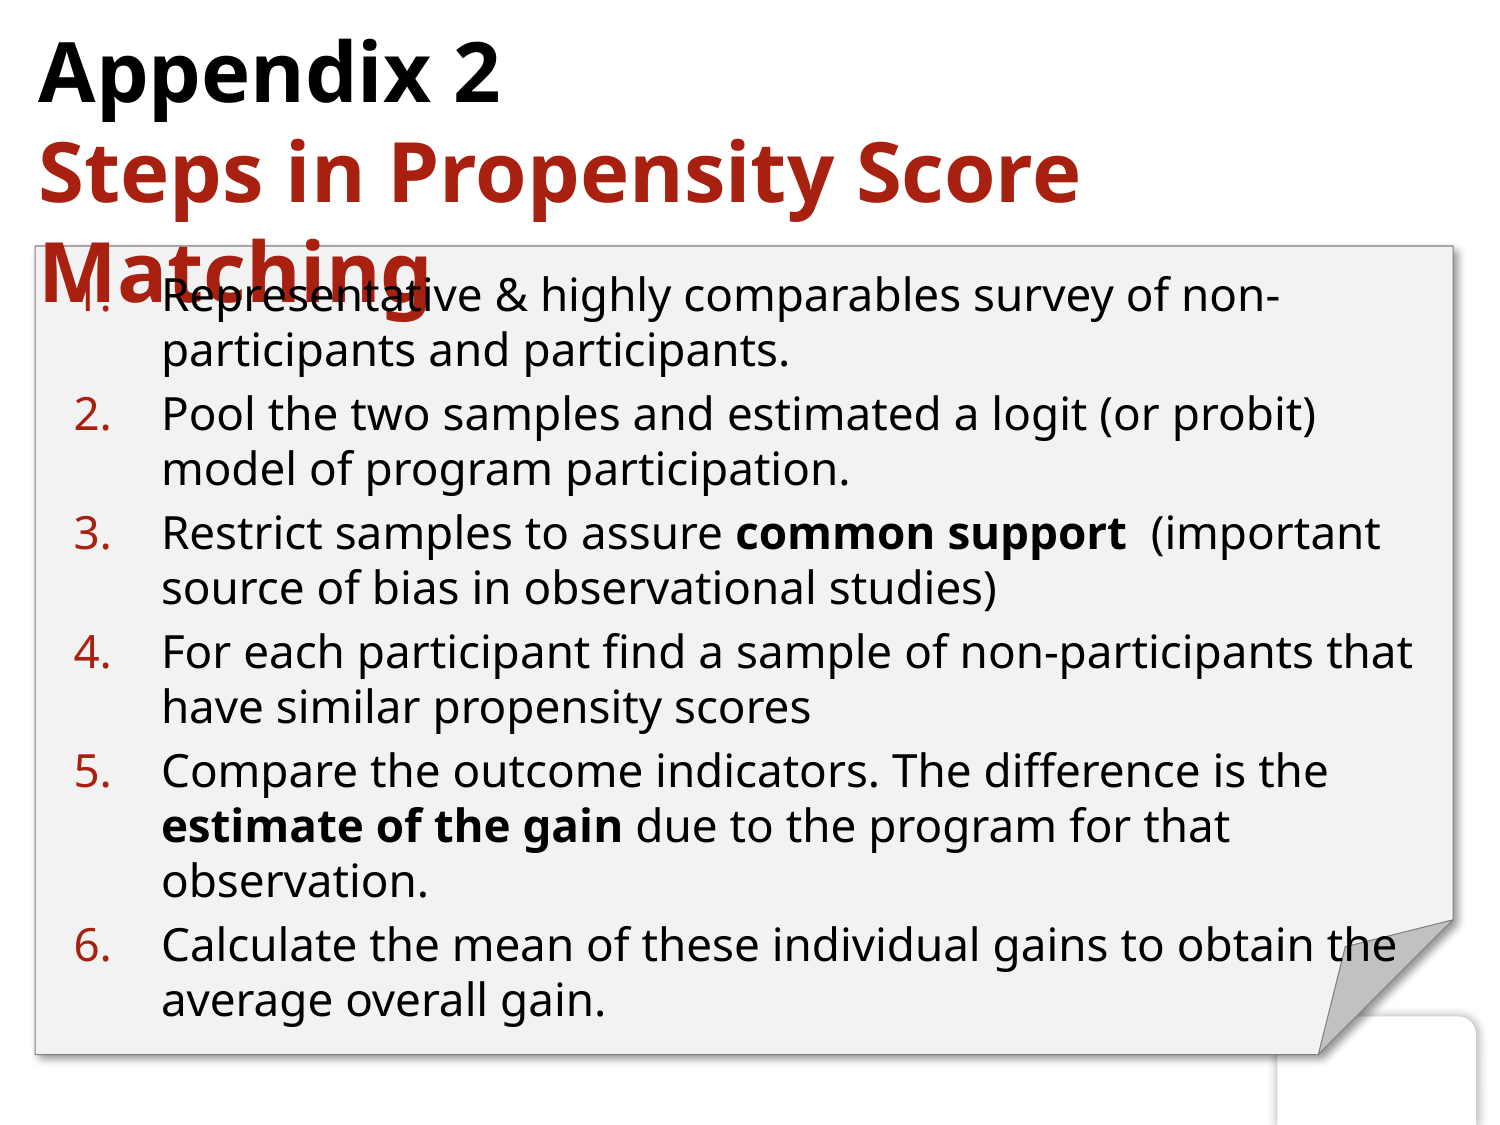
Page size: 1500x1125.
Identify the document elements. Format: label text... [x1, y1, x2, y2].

title Appendix 2 Steps in Propensity Score Matching [23, 11, 1477, 153]
list Representative & highly comparables survey of non-participants and participants. Pool the two samples and estimated a logit (or probit) model of program participation. Restrict samples to assure common support (important source of bias in observational studies) For each participant find a sample of non-participants that have similar propensity scores Compare the outcome indicators. The difference is the estimate of the gain due to the program for that observation. Calculate the mean of these individual gains to obtain the average overall gain. [58, 257, 1442, 985]
text_box [33, 243, 1456, 1057]
